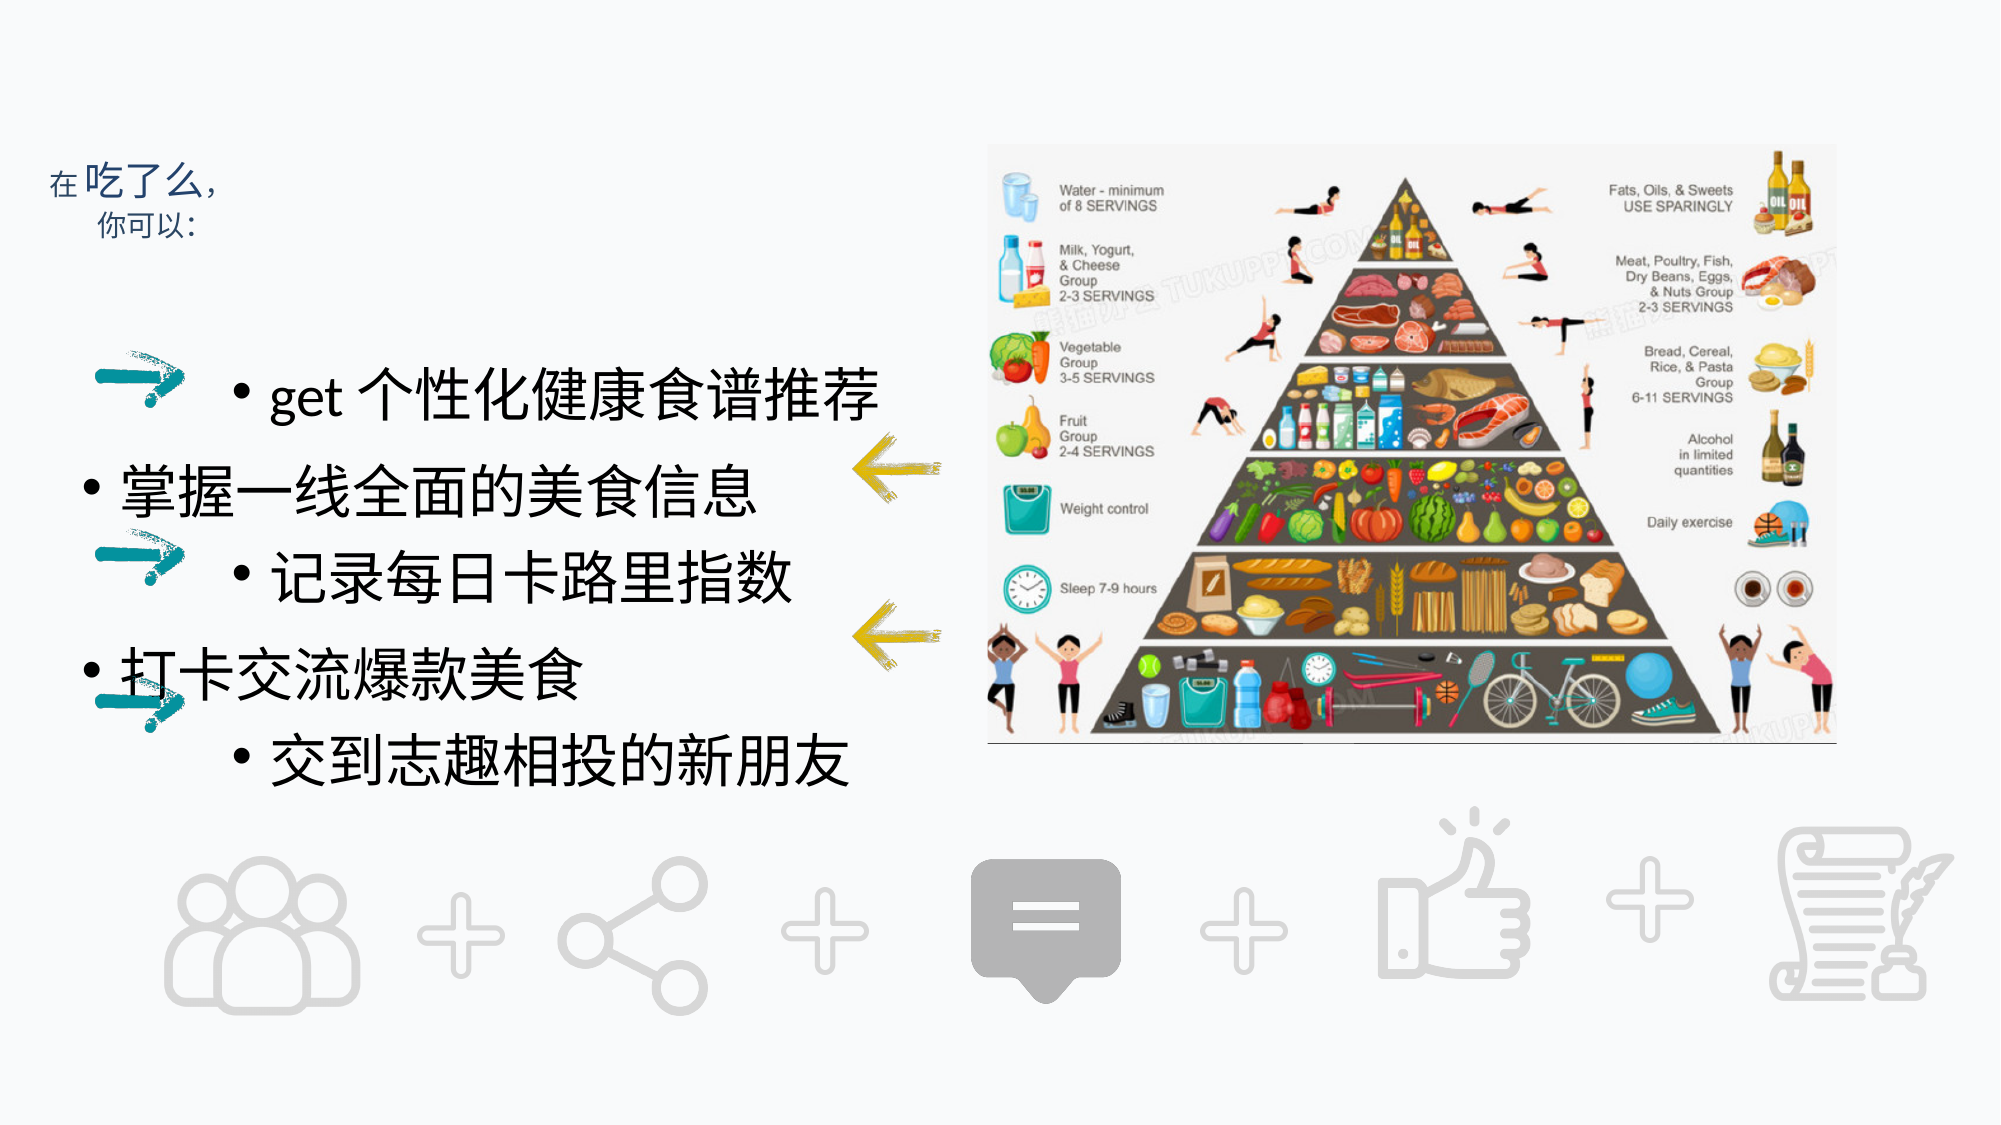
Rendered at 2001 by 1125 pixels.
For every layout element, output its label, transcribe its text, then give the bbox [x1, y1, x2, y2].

picture [94, 512, 185, 602]
picture [417, 892, 505, 979]
picture [781, 887, 869, 975]
picture [552, 856, 713, 1016]
picture [94, 333, 185, 424]
title 在 吃了么， 你可以： [34, 144, 987, 296]
picture [987, 144, 1837, 745]
picture [1200, 887, 1288, 975]
picture [1759, 811, 1964, 1016]
picture [155, 829, 369, 1043]
picture [852, 590, 942, 681]
list get个性化健康食谱推荐 掌握一线全面的美食信息 记录每日卡路里指数 打卡交流爆款美食 交到志趣相投的新朋友 [66, 280, 1939, 1046]
picture [94, 659, 185, 749]
picture [1606, 856, 1694, 943]
picture [852, 423, 942, 513]
picture [970, 856, 1121, 1007]
picture [1367, 806, 1541, 979]
